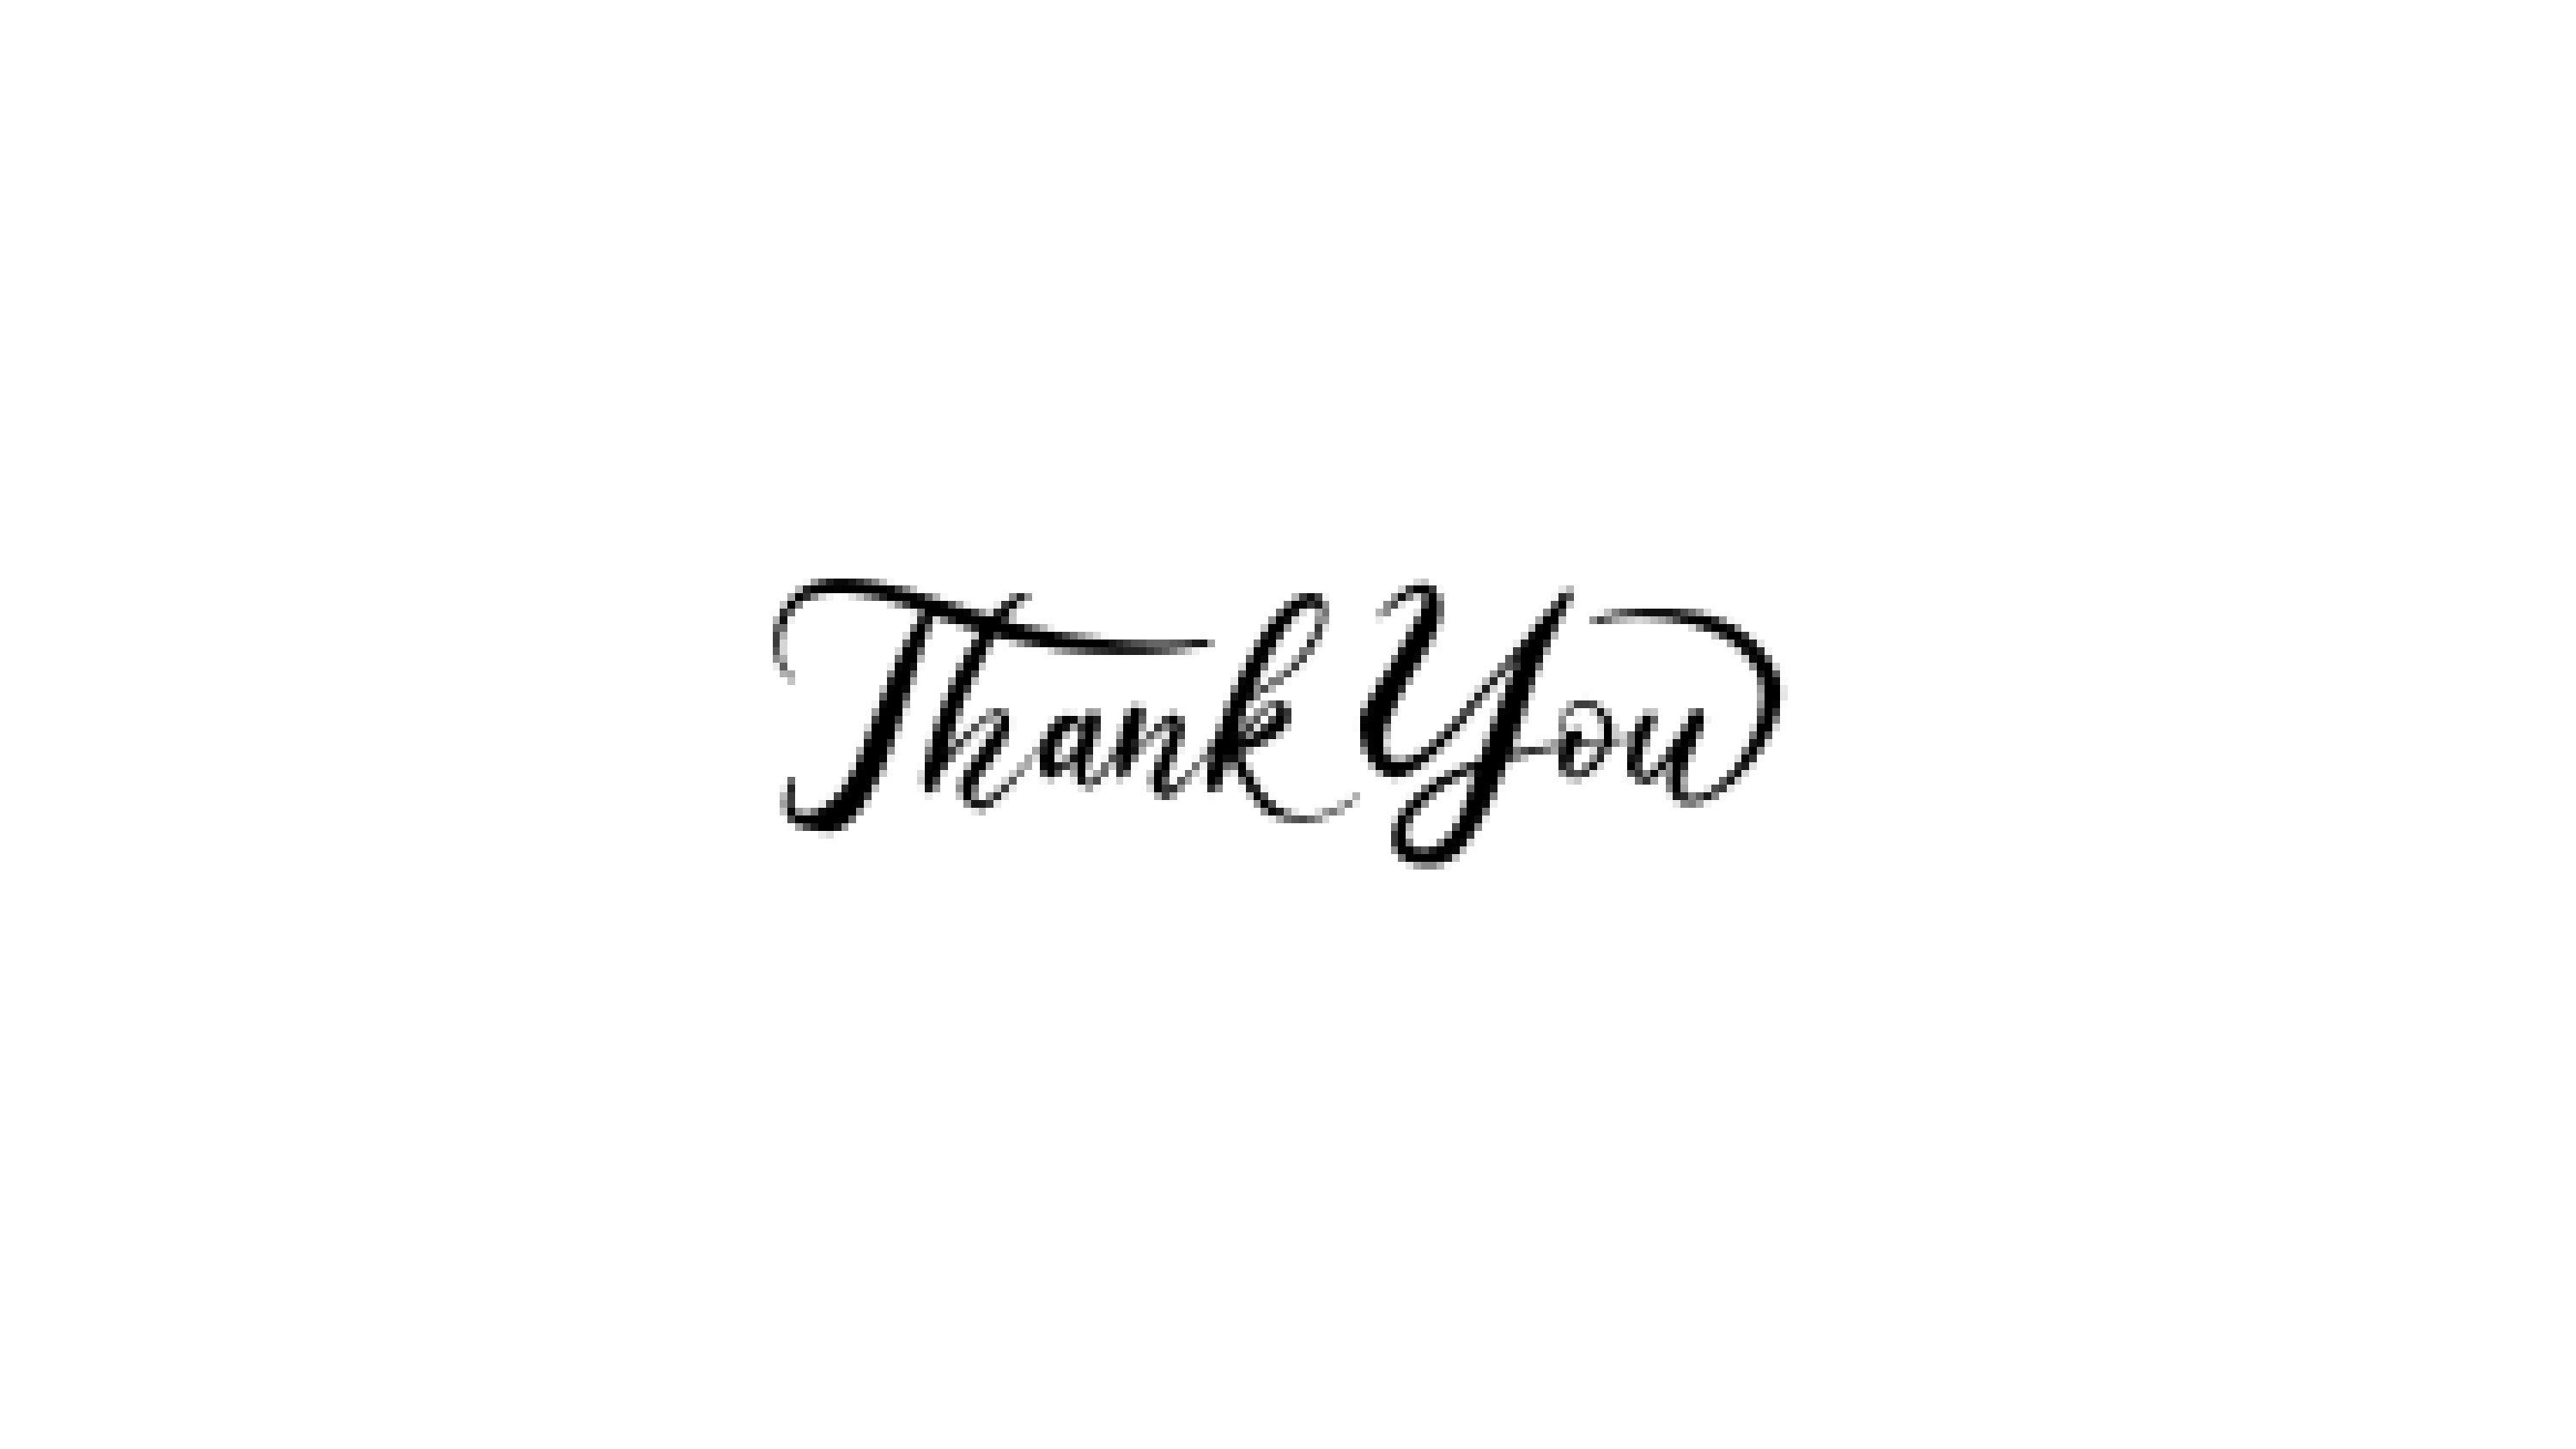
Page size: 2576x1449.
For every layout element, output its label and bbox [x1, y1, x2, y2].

text_box [772, 579, 1803, 870]
